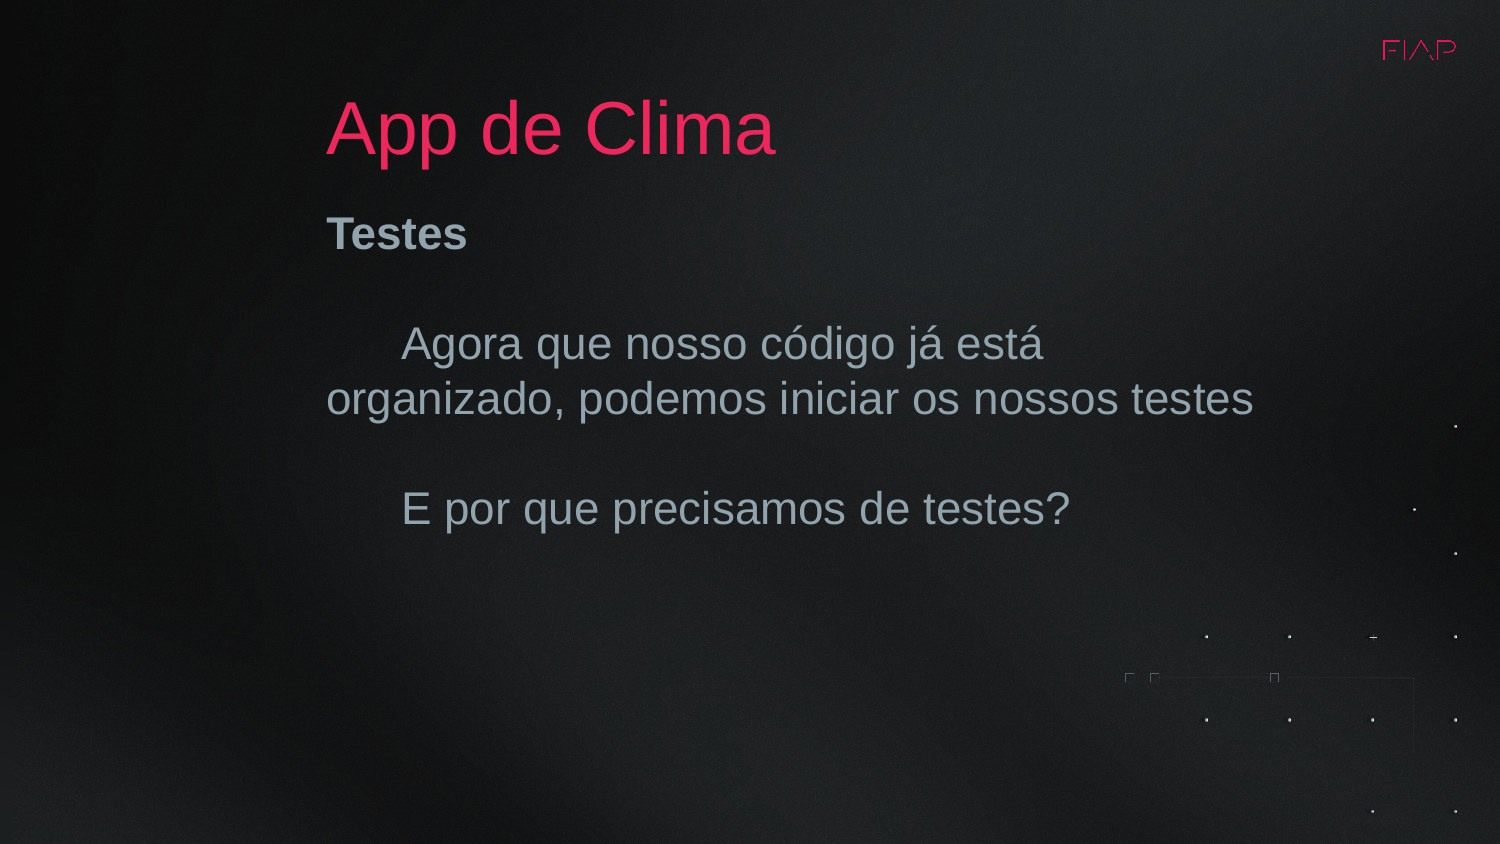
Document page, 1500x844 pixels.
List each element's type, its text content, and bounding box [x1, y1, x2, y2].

text_box App de Clima [311, 72, 1126, 177]
text_box Testes Agora que nosso código já está organizado, podemos iniciar os nossos testes E por que precisamos de testes? [311, 196, 1292, 541]
picture [0, 0, 1500, 844]
